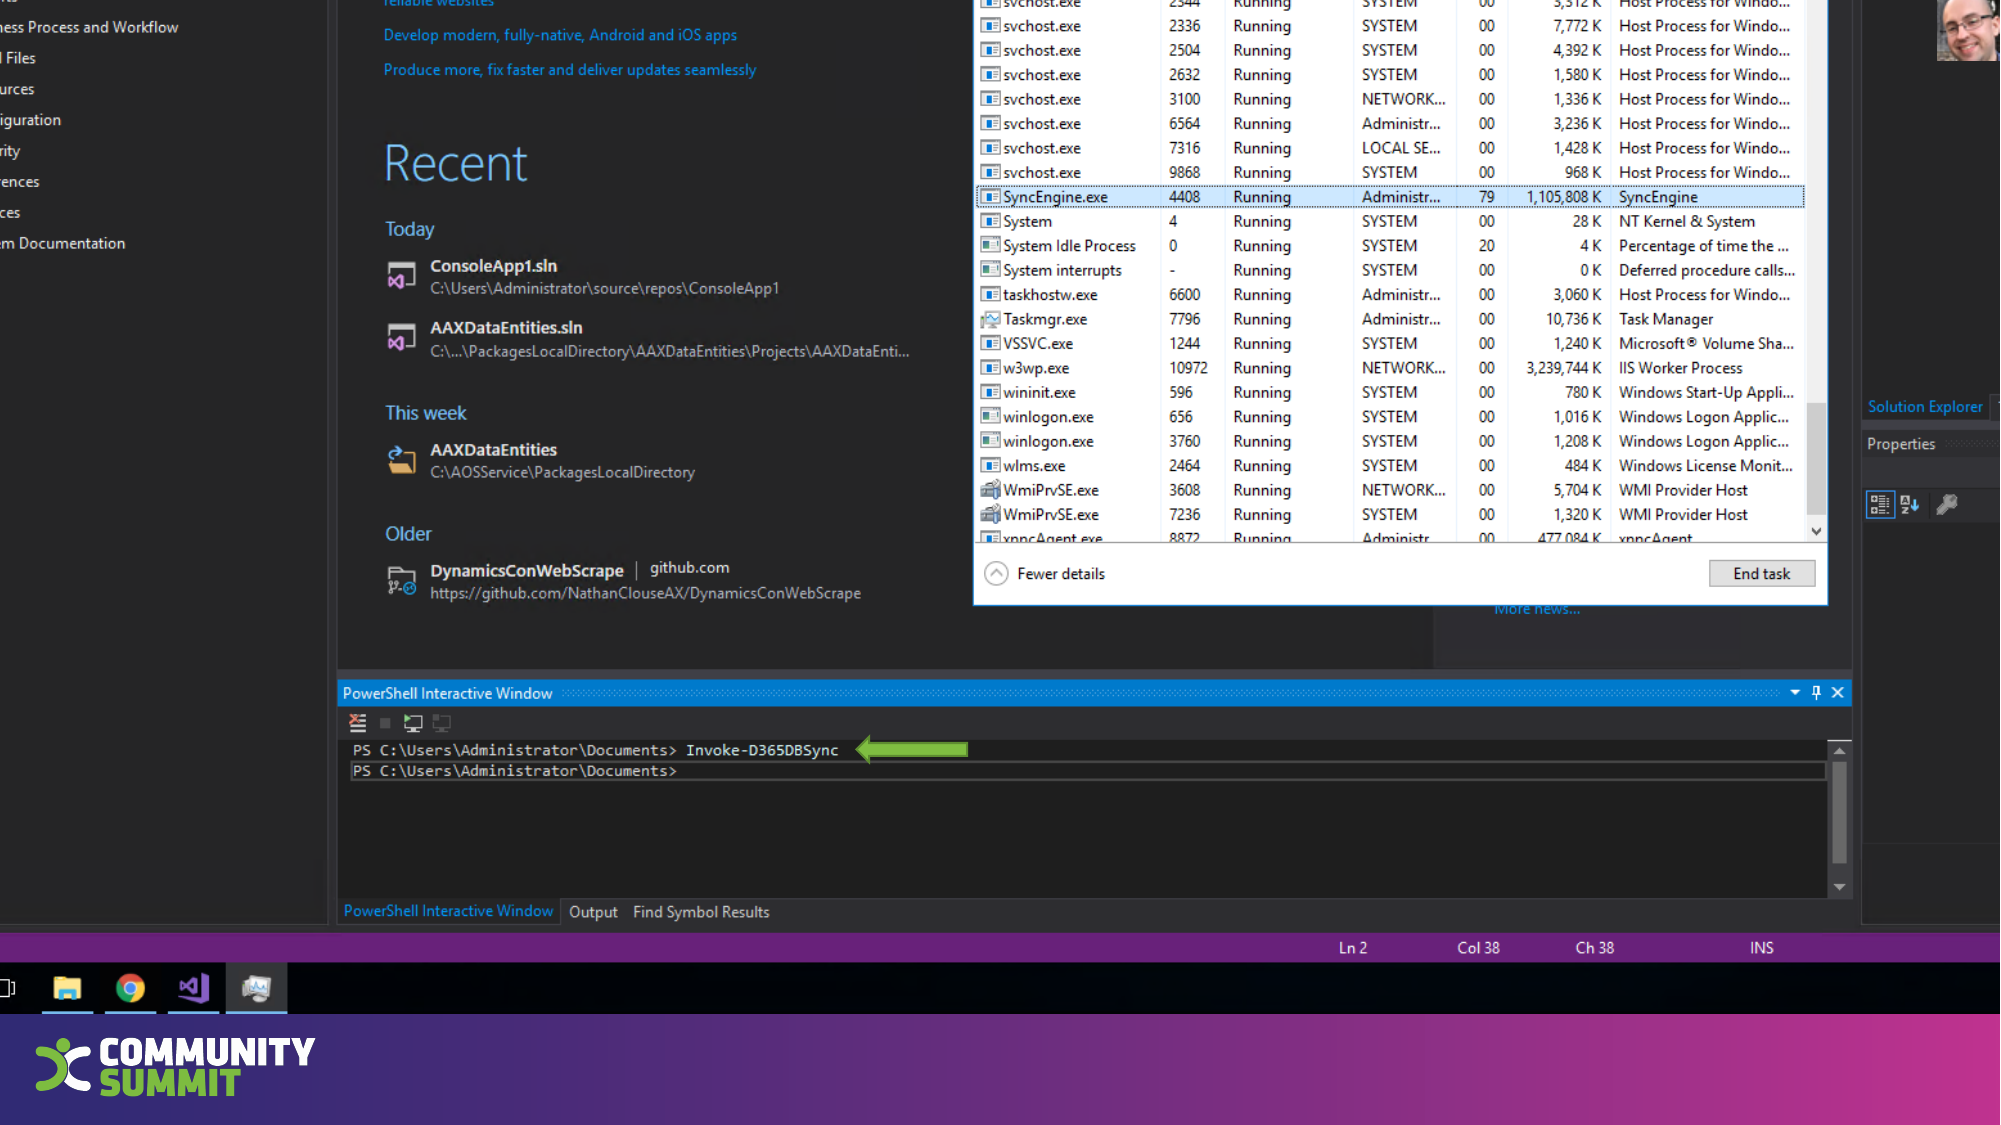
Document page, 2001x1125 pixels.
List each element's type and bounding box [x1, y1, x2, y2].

picture [1937, 0, 2000, 61]
picture [0, 1014, 2000, 1125]
list [0, 0, 2000, 1014]
